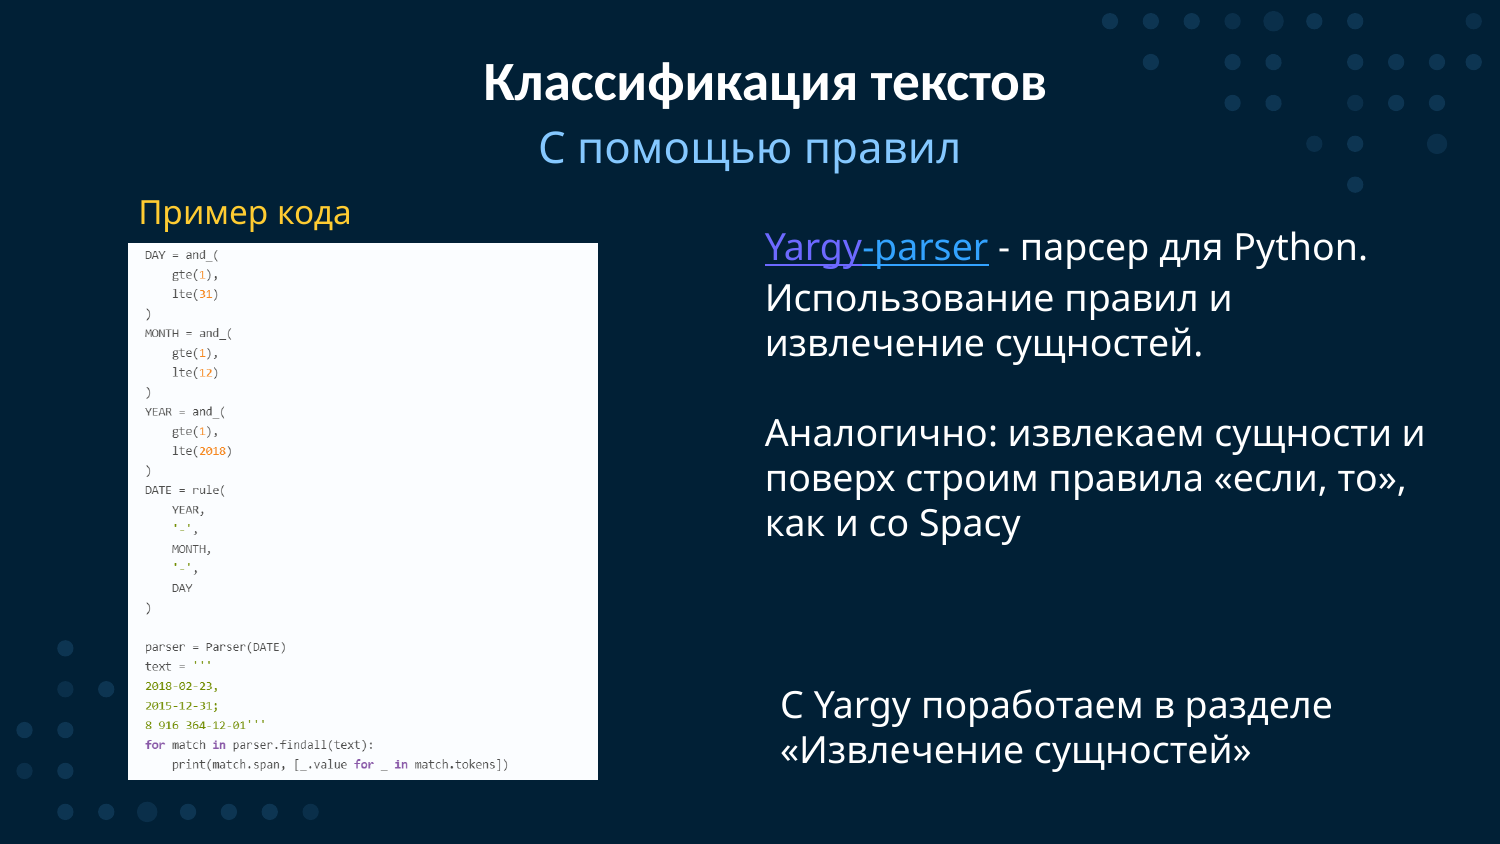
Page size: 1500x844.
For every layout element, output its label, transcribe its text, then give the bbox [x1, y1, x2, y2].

text_box Пример кода [123, 183, 368, 239]
text_box Yargy-parser - парсер для Python. Использование правил и извлечение сущностей. Аналогично: извлекаем сущности и поверх строим правила «если, то», как и со Spacy [749, 215, 1447, 552]
picture [128, 243, 598, 780]
text_box Классификация текстов [118, 45, 1413, 120]
text_box С Yargy поработаем в разделе «Извлечение сущностей» [765, 673, 1451, 779]
list С помощью правил [103, 120, 1397, 196]
